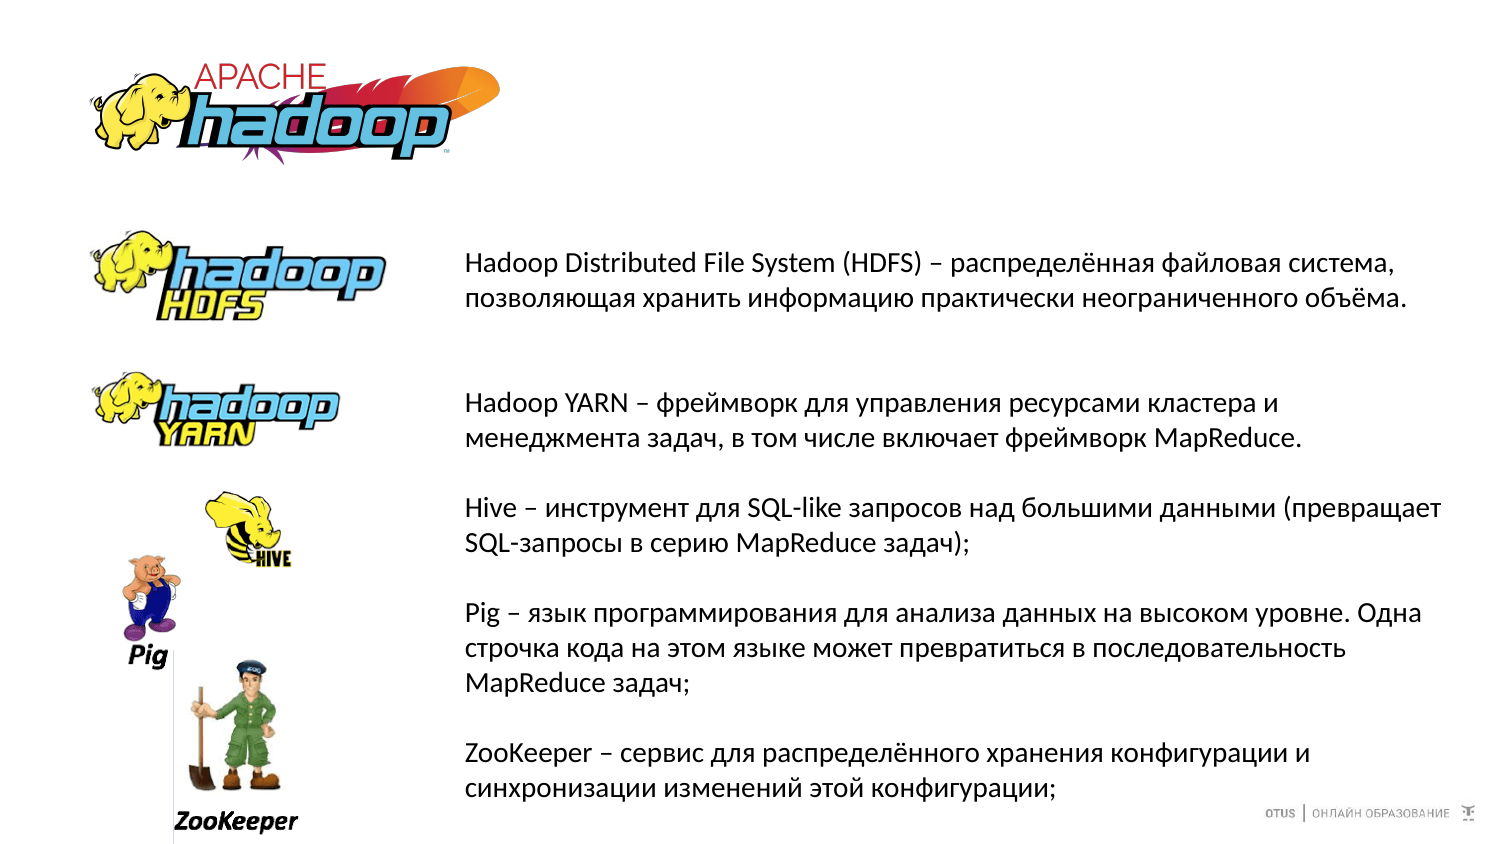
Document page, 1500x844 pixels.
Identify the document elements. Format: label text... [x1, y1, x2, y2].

picture [74, 46, 517, 180]
picture [74, 219, 403, 324]
text_box Hadoop Distributed File System (HDFS) – распределённая файловая система, позволяющая хранить информацию практически неограниченного объёма. Hadoop YARN – фреймворк для управления ресурсами кластера и менеджмента задач, в том числе включает фреймворк MapReduce. Hive – инструмент для SQL-like запросов над большими данными (превращает SQL-запросы в серию MapReduce задач); Pig – язык программирования для анализа данных на высоком уровне. Одна строчка кода на этом языке может превратиться в последовательность MapReduce задач; ZooKeeper – сервис для распределённого хранения конфигурации и синхронизации изменений этой конфигурации; [450, 236, 1475, 811]
picture [47, 358, 375, 844]
picture [1262, 811, 1475, 825]
